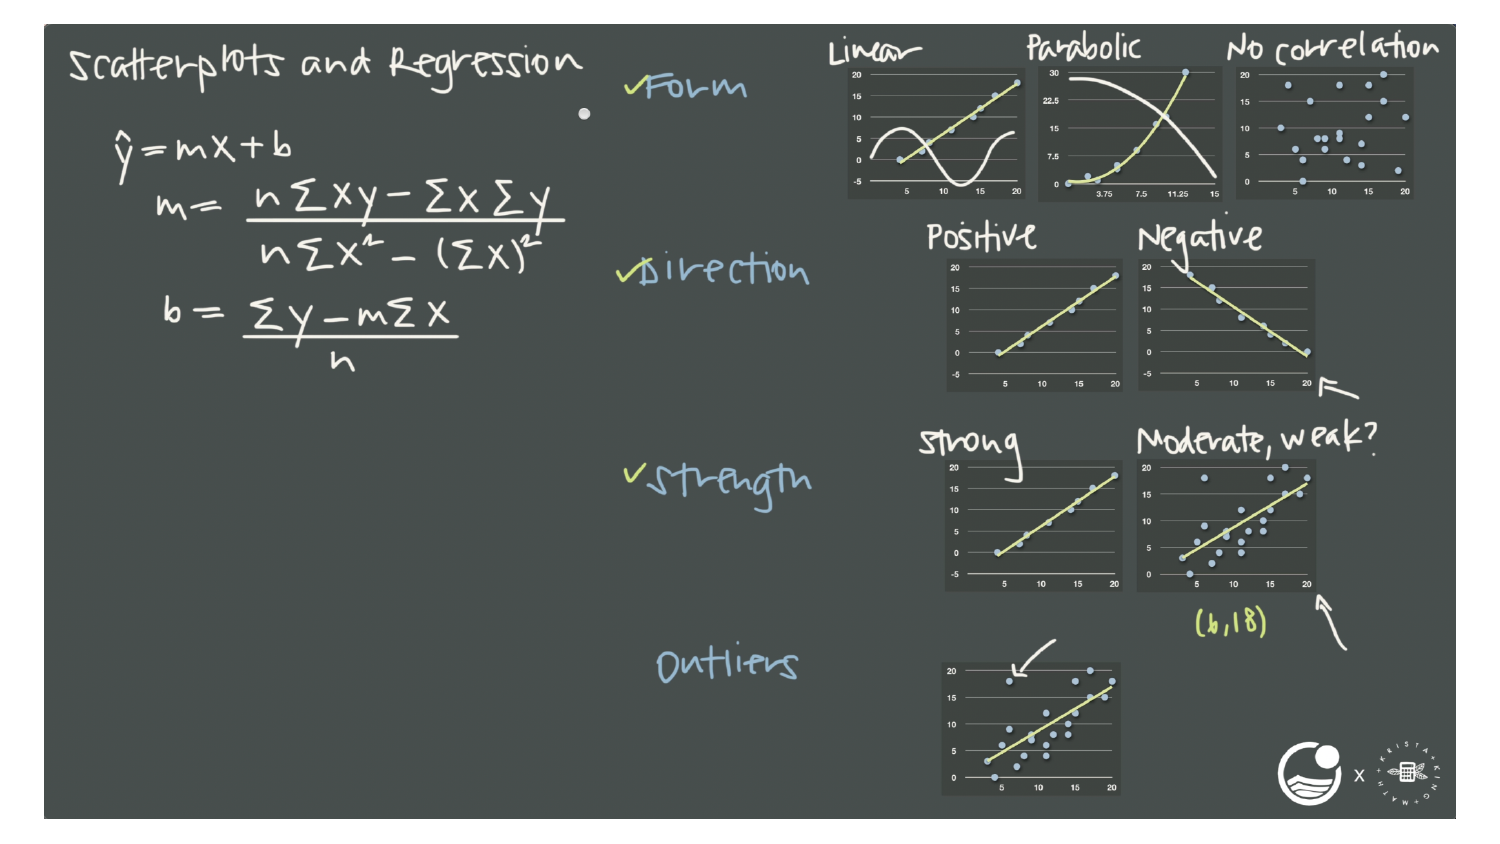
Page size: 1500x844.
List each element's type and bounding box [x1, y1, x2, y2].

picture [44, 24, 1456, 819]
